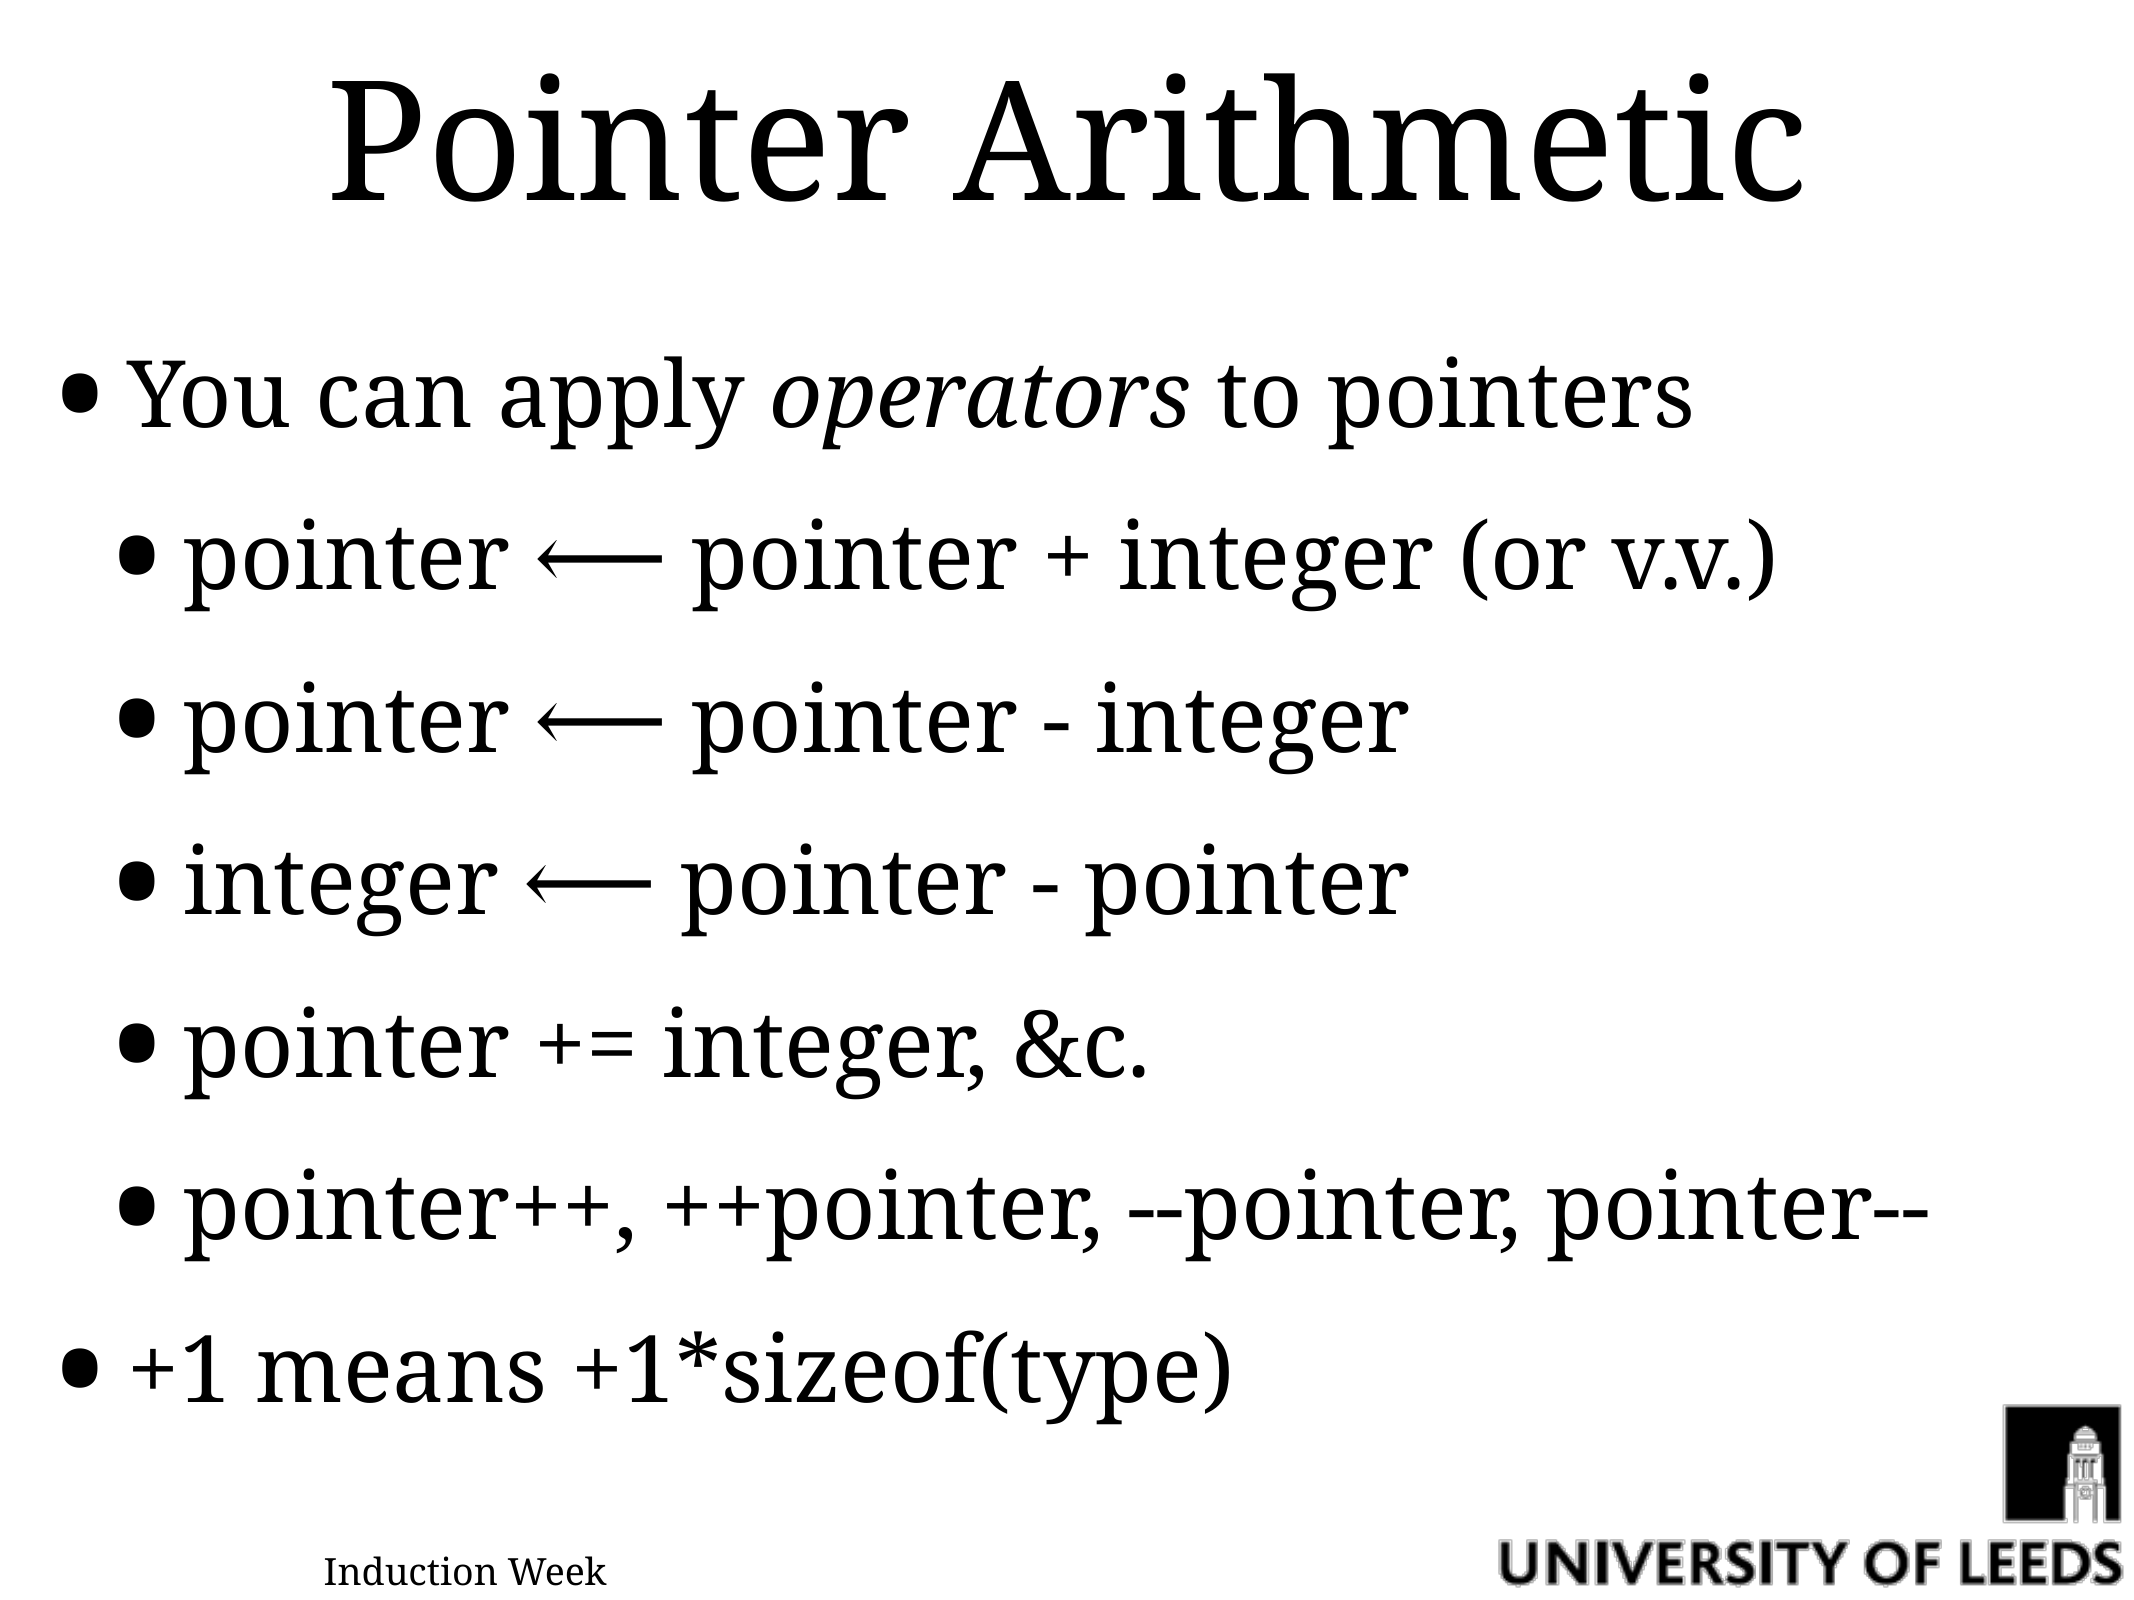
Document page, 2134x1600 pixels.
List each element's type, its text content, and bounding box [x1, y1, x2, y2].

title Pointer Arithmetic [1, 7, 2134, 255]
list You can apply operators to pointers pointer ⟵ pointer + integer (or v.v.) pointer ⟵ pointer - integer integer ⟵ pointer - pointer pointer += integer, &c. pointer++, ++pointer, --pointer, pointer-- +1 means +1*sizeof(type) [1, 255, 2134, 1501]
picture [1491, 1501, 2132, 1600]
